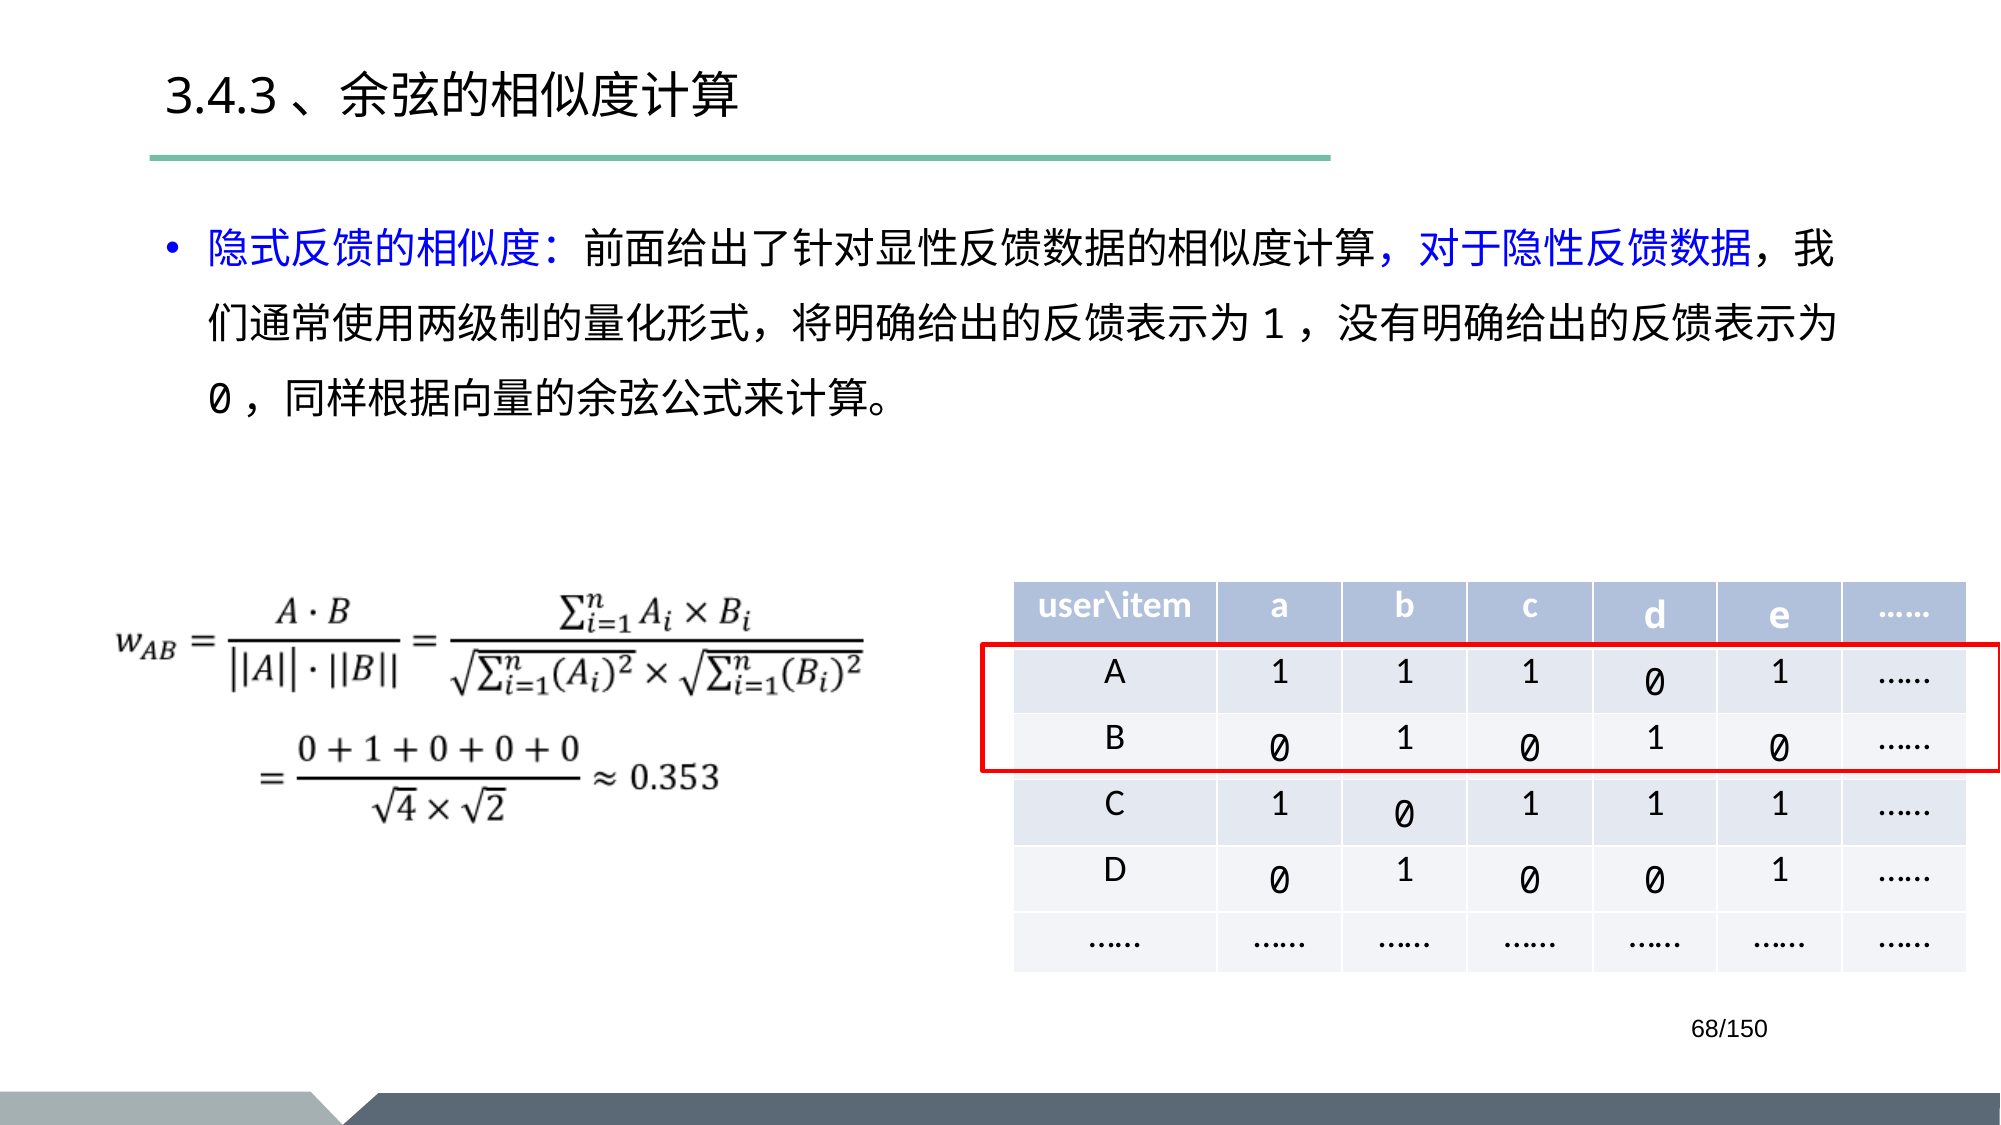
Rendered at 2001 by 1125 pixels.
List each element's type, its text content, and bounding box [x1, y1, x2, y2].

table_cell D [1014, 847, 1216, 911]
table_cell …… [1218, 913, 1341, 972]
table_header a [1218, 582, 1341, 642]
table_cell 1 [1594, 780, 1716, 845]
table_cell …… [1843, 773, 1966, 779]
text_box [981, 642, 2000, 773]
table_cell 0 [1468, 773, 1592, 779]
table_cell …… [1014, 913, 1216, 972]
table_cell 0 [1218, 773, 1341, 779]
table_cell B [1014, 773, 1216, 779]
table_cell 0 [1468, 847, 1592, 911]
table_cell 1 [1343, 773, 1466, 779]
table_cell 1 [1718, 847, 1841, 911]
table_cell 0 [1594, 847, 1716, 911]
table_cell …… [1468, 913, 1592, 972]
table_cell 1 [1343, 847, 1466, 911]
table_cell …… [1718, 913, 1841, 972]
table_header c [1468, 582, 1592, 642]
picture [67, 546, 903, 839]
table_header b [1343, 582, 1466, 642]
table_cell 1 [1718, 780, 1841, 845]
table_header user\item [1014, 582, 1216, 642]
table_cell 0 [1718, 773, 1841, 779]
table_cell …… [1343, 913, 1466, 972]
table_cell 0 [1218, 847, 1341, 911]
table_cell C [1014, 780, 1216, 845]
table_cell 1 [1218, 780, 1341, 845]
table_cell …… [1843, 913, 1966, 972]
list 隐式反馈的相似度：前面给出了针对显性反馈数据的相似度计算，对于隐性反馈数据，我们通常使用两级制的量化形式，将明确给出的反馈表示为1，没有明确给出的反馈表示为0，同样根据向量的余弦公式来计算。 [157, 188, 1850, 1062]
slide_number /150 [1680, 1004, 1777, 1051]
table_cell …… [1843, 780, 1966, 845]
table_cell …… [1843, 847, 1966, 911]
table_cell 1 [1594, 773, 1716, 779]
title 3.4.3、余弦的相似度计算 [157, 28, 1406, 159]
table_header …… [1843, 582, 1966, 642]
table_cell …… [1594, 913, 1716, 972]
table_header d [1594, 582, 1716, 642]
table_cell 1 [1468, 780, 1592, 845]
table_header e [1718, 582, 1841, 642]
table_cell 0 [1343, 780, 1466, 845]
